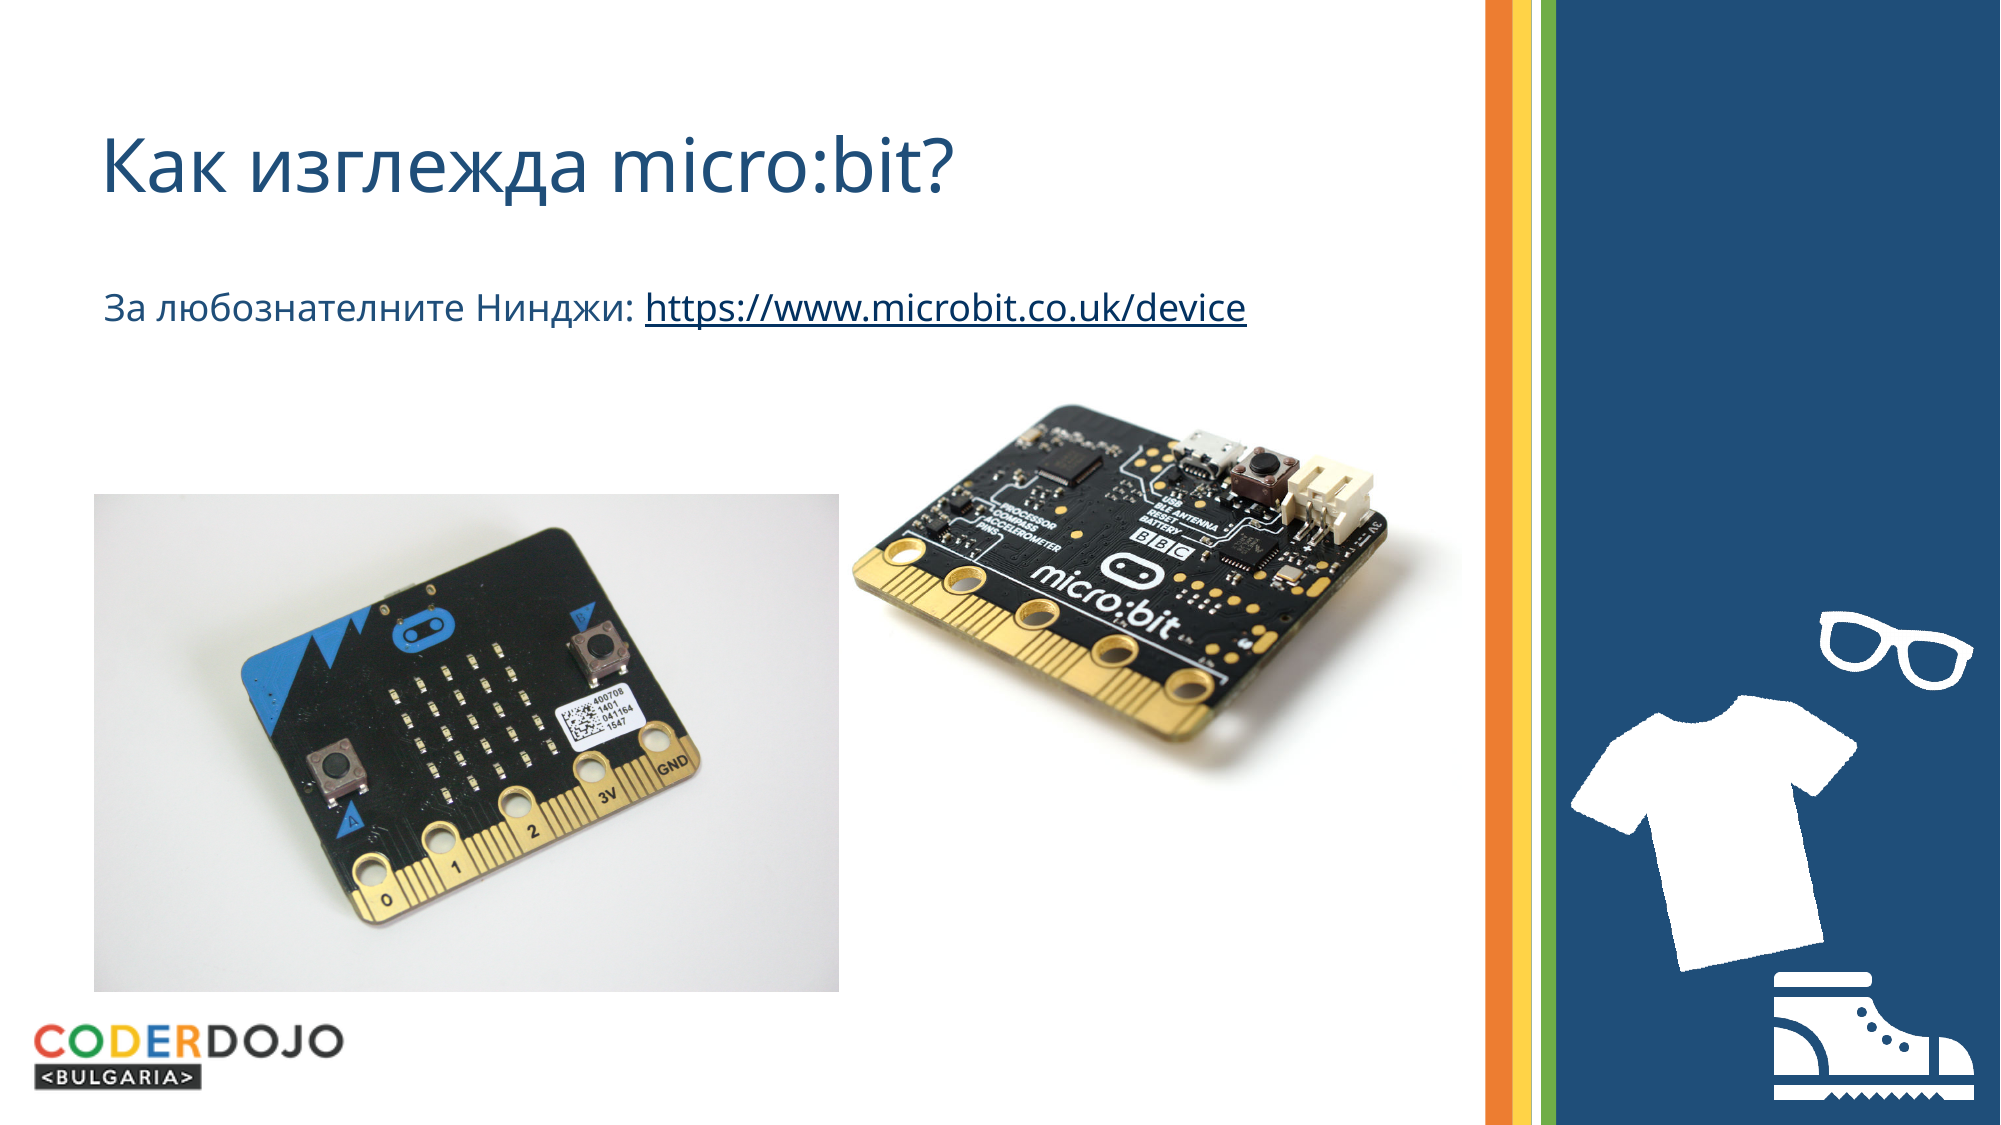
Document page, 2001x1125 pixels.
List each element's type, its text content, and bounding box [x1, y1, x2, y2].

picture [22, 1013, 360, 1097]
picture [94, 343, 1463, 992]
list За любознателните Нинджи: https://www.microbit.co.uk/device [88, 277, 1464, 992]
title Как изглежда micro:bit? [85, 59, 1460, 278]
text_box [1485, 0, 2000, 1125]
